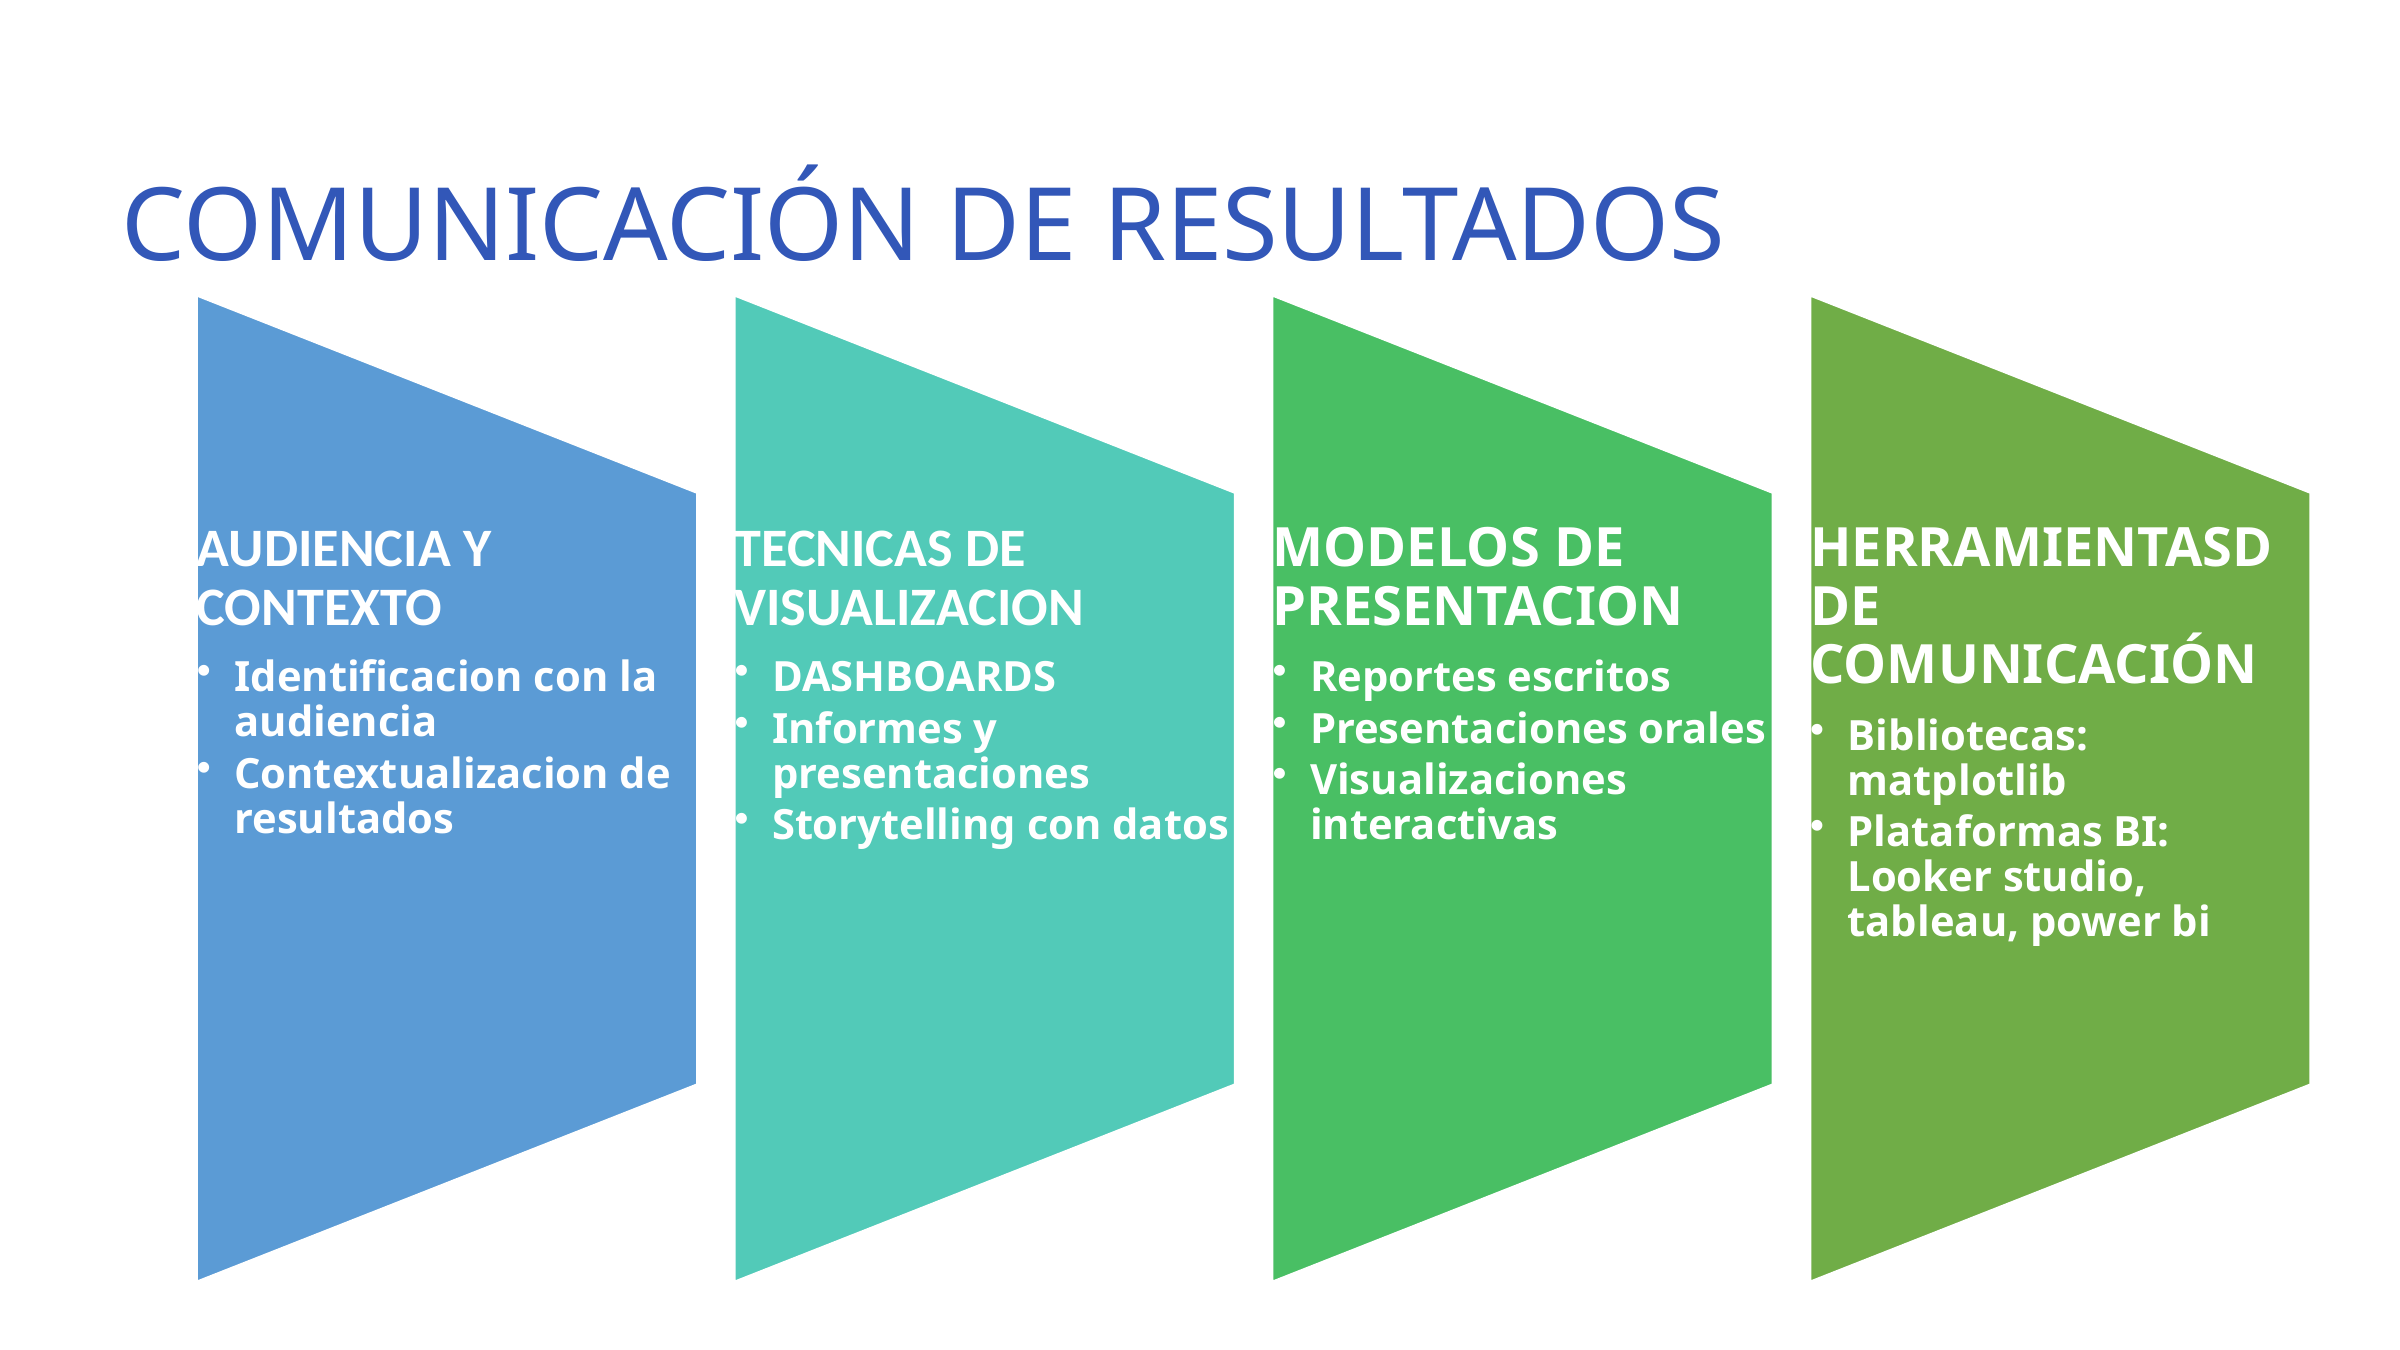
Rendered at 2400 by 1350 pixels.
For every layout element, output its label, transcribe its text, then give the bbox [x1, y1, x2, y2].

text_box COMUNICACIÓN DE RESULTADOS [107, 146, 2017, 274]
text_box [196, 295, 2311, 1282]
